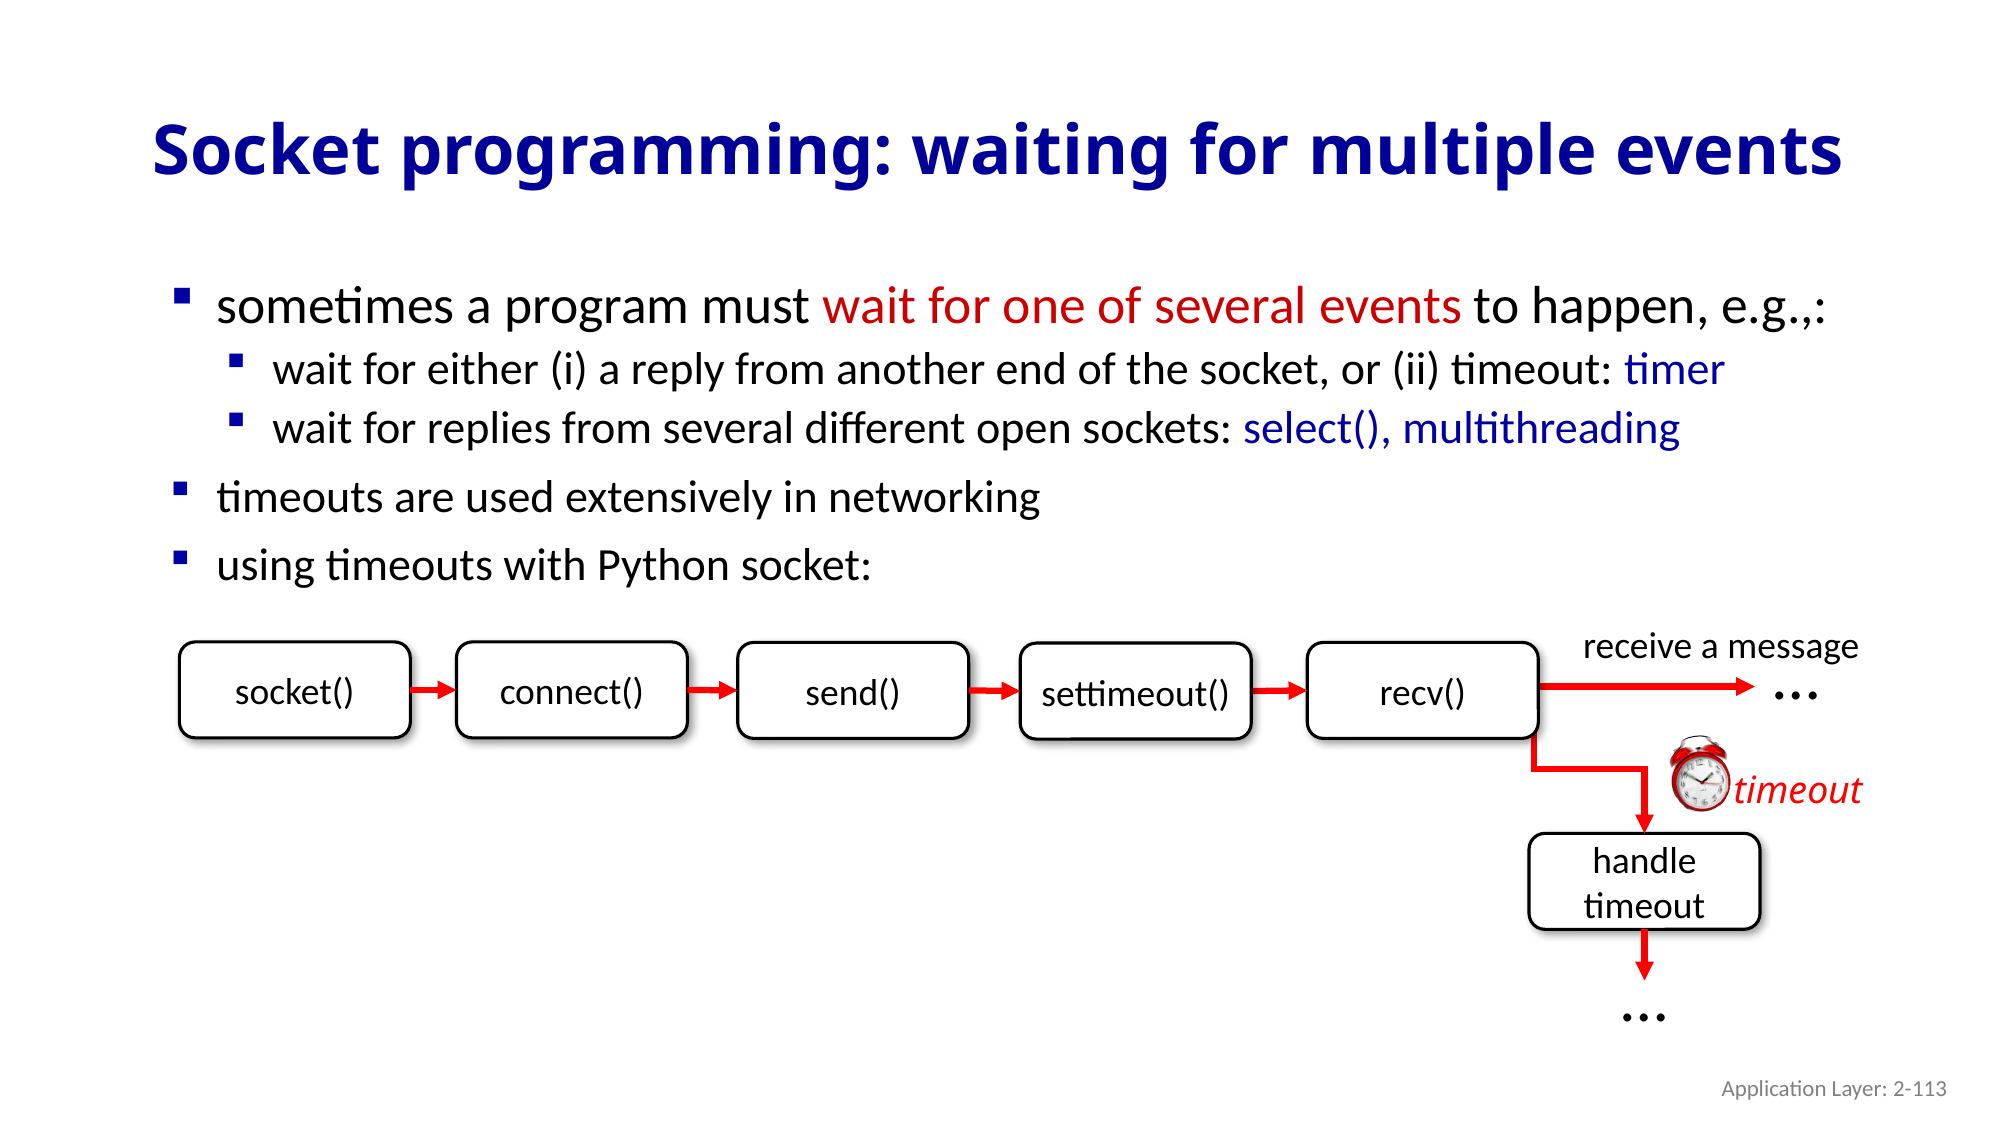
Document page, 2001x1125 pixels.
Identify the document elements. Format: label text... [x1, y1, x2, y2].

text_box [1528, 721, 1877, 1044]
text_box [687, 642, 969, 739]
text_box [410, 641, 688, 738]
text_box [968, 643, 1252, 740]
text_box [1251, 642, 1539, 739]
title Socket programming: waiting for multiple events [137, 74, 1863, 221]
list sometimes a program must wait for one of several events to happen, e.g.,: wait for either (i) a reply from another end of the socket, or (ii) timeout: timer wait for replies from several different open sockets: select(), multithreading timeouts are used extensively in networking using timeouts with Python socket: [154, 269, 1901, 603]
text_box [1529, 613, 1877, 721]
slide_number Application Layer: 2-113 [1512, 1056, 1963, 1117]
text_box socket() [178, 640, 410, 739]
